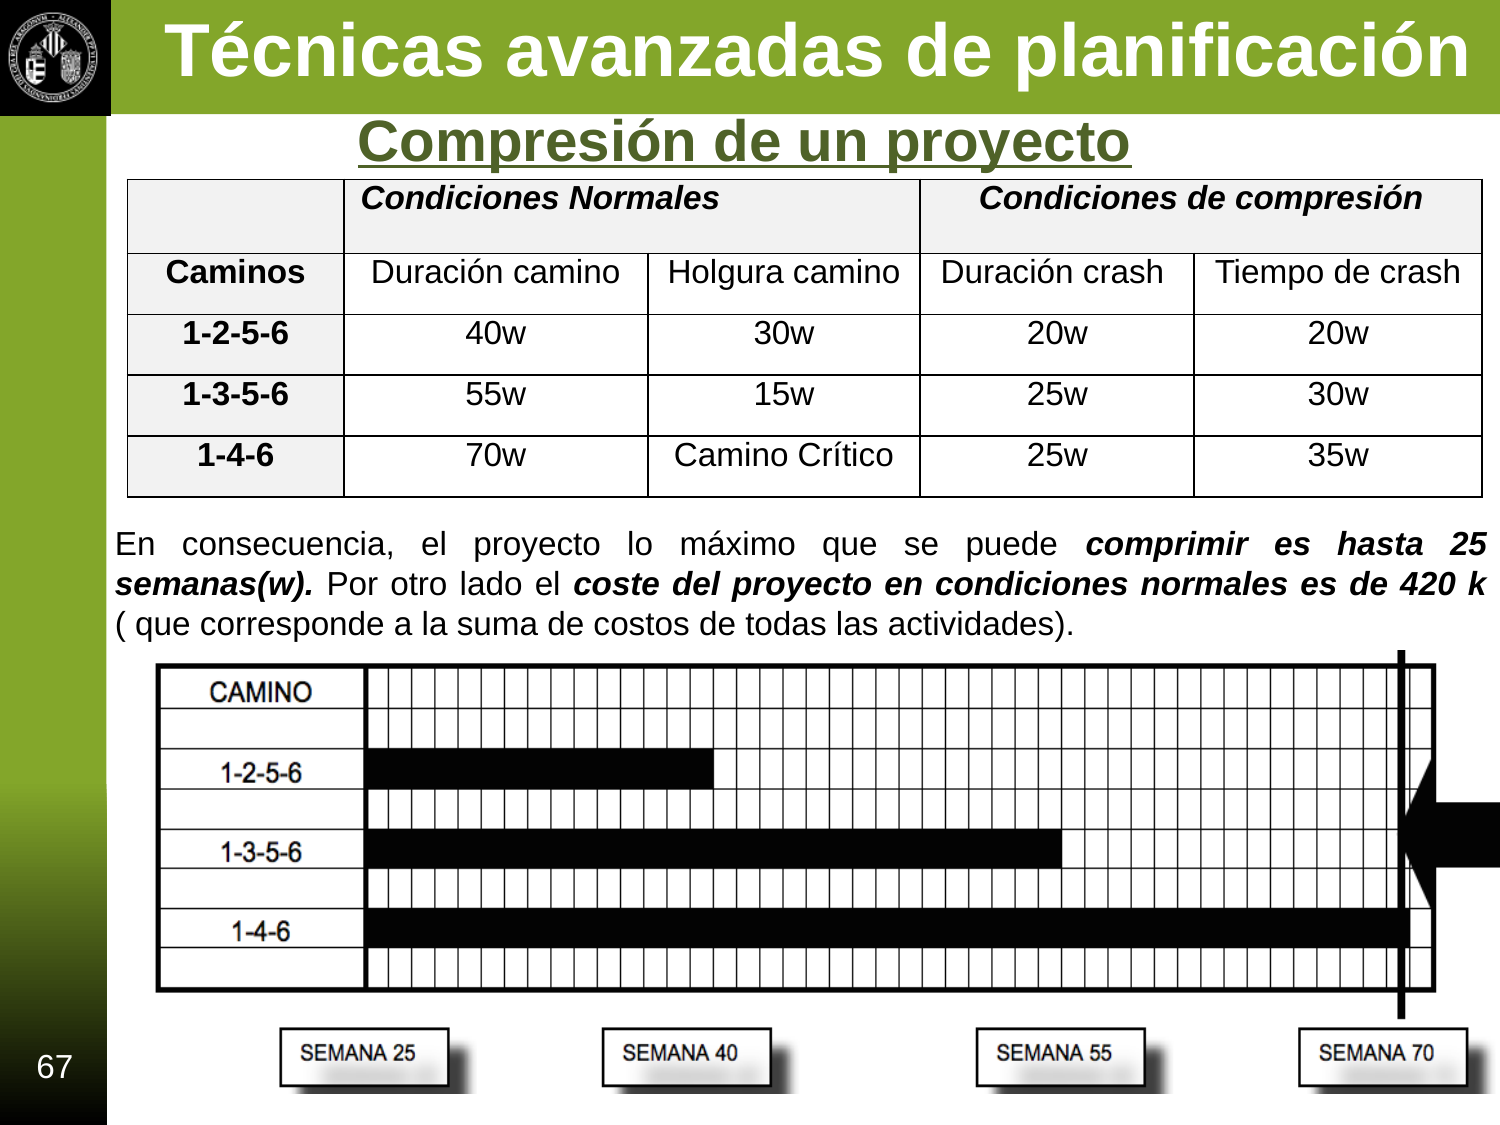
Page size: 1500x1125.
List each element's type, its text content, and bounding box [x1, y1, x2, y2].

text_box En consecuencia, el proyecto lo máximo que se puede comprimir es hasta 25 semanas(w). Por otro lado el coste del proyecto en condiciones normales es de 420 k ( que corresponde a la suma de costos de todas las actividades). [100, 515, 1500, 650]
table_cell 15w [649, 376, 919, 435]
table_cell 1-3-5-6 [128, 376, 343, 435]
table_cell 70w [345, 437, 647, 496]
table_cell 30w [1195, 376, 1481, 435]
table_cell 1-2-5-6 [128, 315, 343, 374]
text_box Compresión de un proyecto [343, 95, 1147, 179]
table_cell 1-4-6 [128, 437, 343, 496]
table_header Condiciones de compresión [921, 180, 1481, 253]
table_cell Duración camino [345, 254, 647, 314]
picture [150, 649, 1500, 1095]
table_cell Duración crash [921, 254, 1193, 314]
picture [0, 0, 112, 117]
text_box Técnicas avanzadas de planificación [149, 0, 1488, 100]
table_header [128, 180, 343, 253]
table_cell Holgura camino [649, 254, 919, 314]
table_header Condiciones Normales [345, 180, 919, 253]
text_box [1147, 0, 1500, 116]
table_cell Camino Crítico [649, 437, 919, 496]
text_box [0, 124, 109, 1125]
table_cell 55w [345, 376, 647, 435]
table_cell 25w [921, 376, 1193, 435]
table_cell Tiempo de crash [1195, 254, 1481, 314]
table_cell 20w [1195, 315, 1481, 374]
table_cell 30w [649, 315, 919, 374]
table_cell 25w [921, 437, 1193, 496]
text_box [112, 0, 343, 116]
slide_number 67 [2, 1035, 89, 1095]
table_cell 40w [345, 315, 647, 374]
table_cell 35w [1195, 437, 1481, 496]
table_cell 20w [921, 315, 1193, 374]
table_cell Caminos [128, 254, 343, 314]
